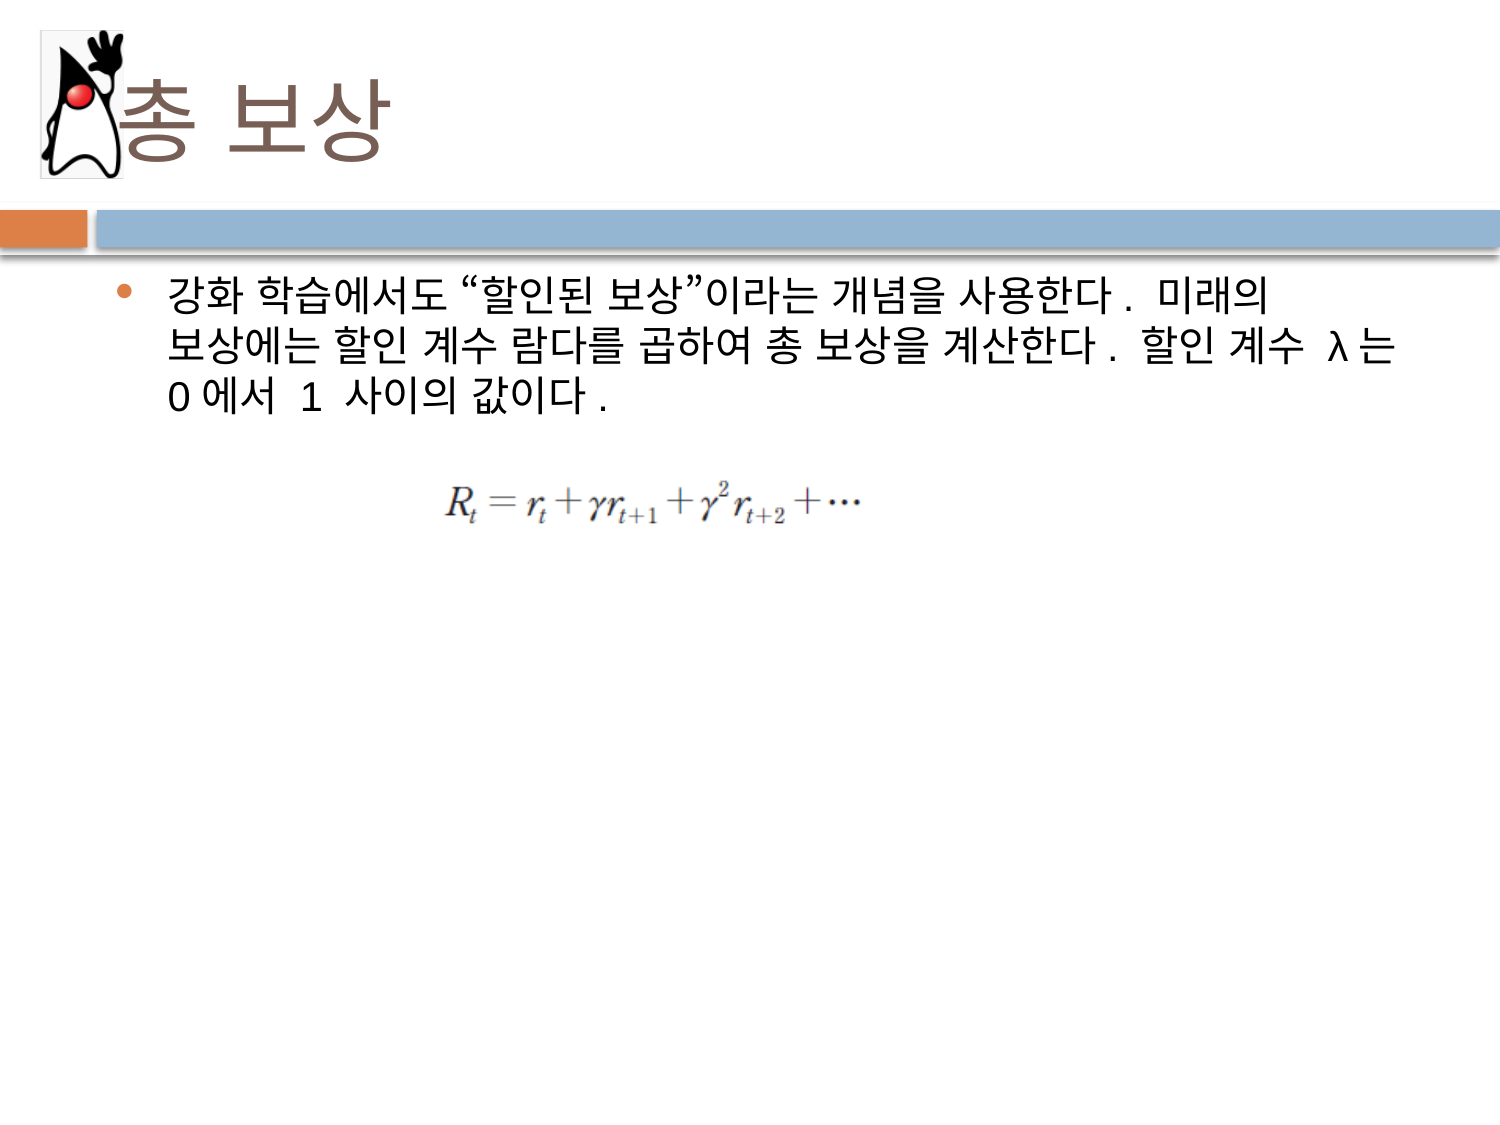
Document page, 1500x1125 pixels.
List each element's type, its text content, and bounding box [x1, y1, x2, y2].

picture [39, 30, 124, 179]
title 총 보상 [100, 37, 1438, 200]
picture [395, 462, 962, 563]
list 강화 학습에서도 “할인된 보상”이라는 개념을 사용한다. 미래의 보상에는 할인 계수 람다를 곱하여 총 보상을 계산한다. 할인 계수 λ는 0에서 1 사이의 값이다. [100, 262, 1438, 1000]
